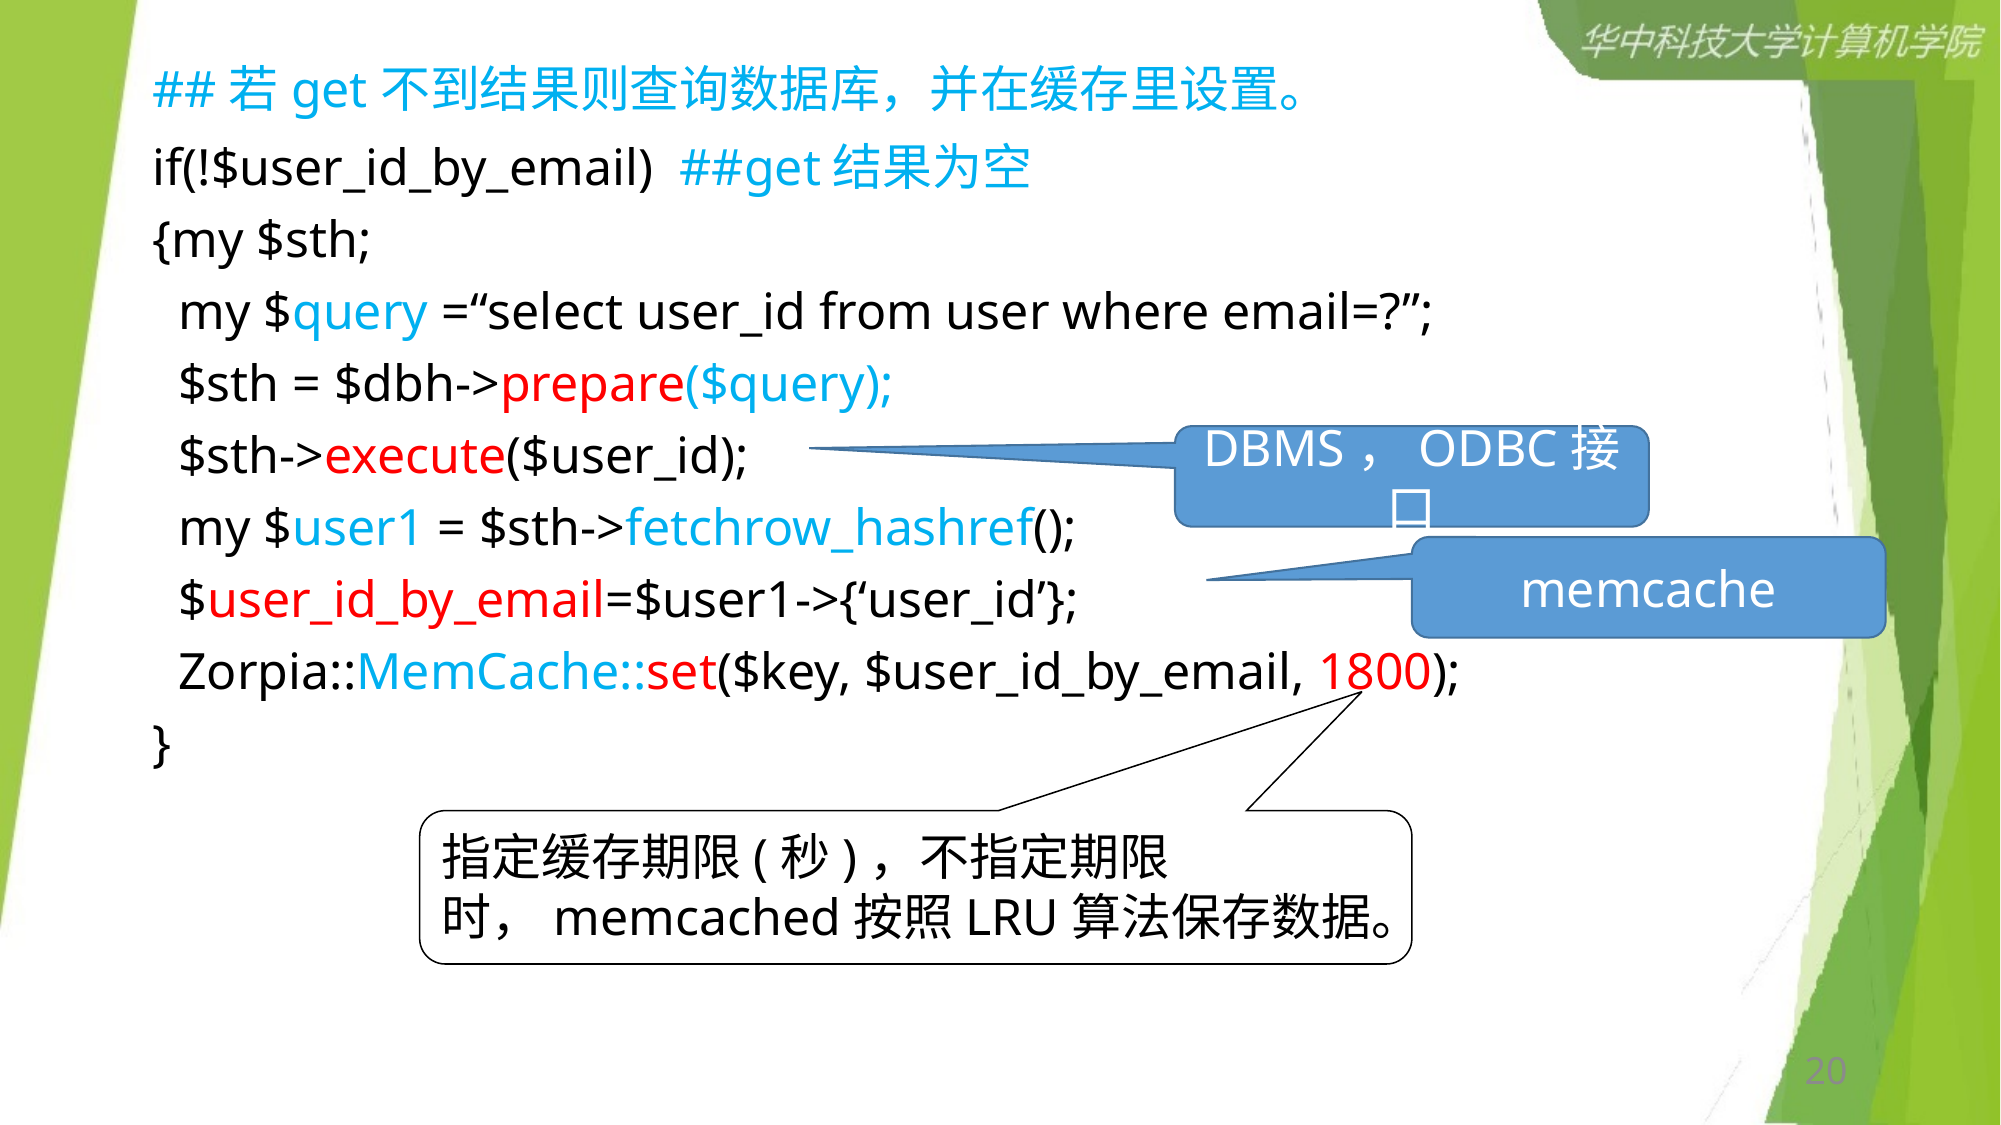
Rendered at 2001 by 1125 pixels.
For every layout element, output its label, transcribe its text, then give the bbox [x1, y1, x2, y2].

slide_number 20 [1412, 1042, 1863, 1103]
text_box DBMS，ODBC接口 [809, 425, 1650, 528]
text_box 指定缓存期限(秒)，不指定期限时，memcached按照LRU算法保存数据。 [419, 691, 1412, 965]
text_box memcache [1206, 535, 1887, 639]
list ##若get不到结果则查询数据库，并在缓存里设置。 if(!$user_id_by_email) ##get结果为空 {my $sth; my $query =“select user_id from user where email=?”; $sth = $dbh->prepare($query); $sth->execute($user_id); my $user1 = $sth->fetchrow_hashref(); $user_id_by_email=$user1->{‘user_id’}; Zorpia::MemCache::set($key, $user_id_by_email, 1800); } [137, 50, 1863, 925]
picture [0, 0, 2001, 1125]
